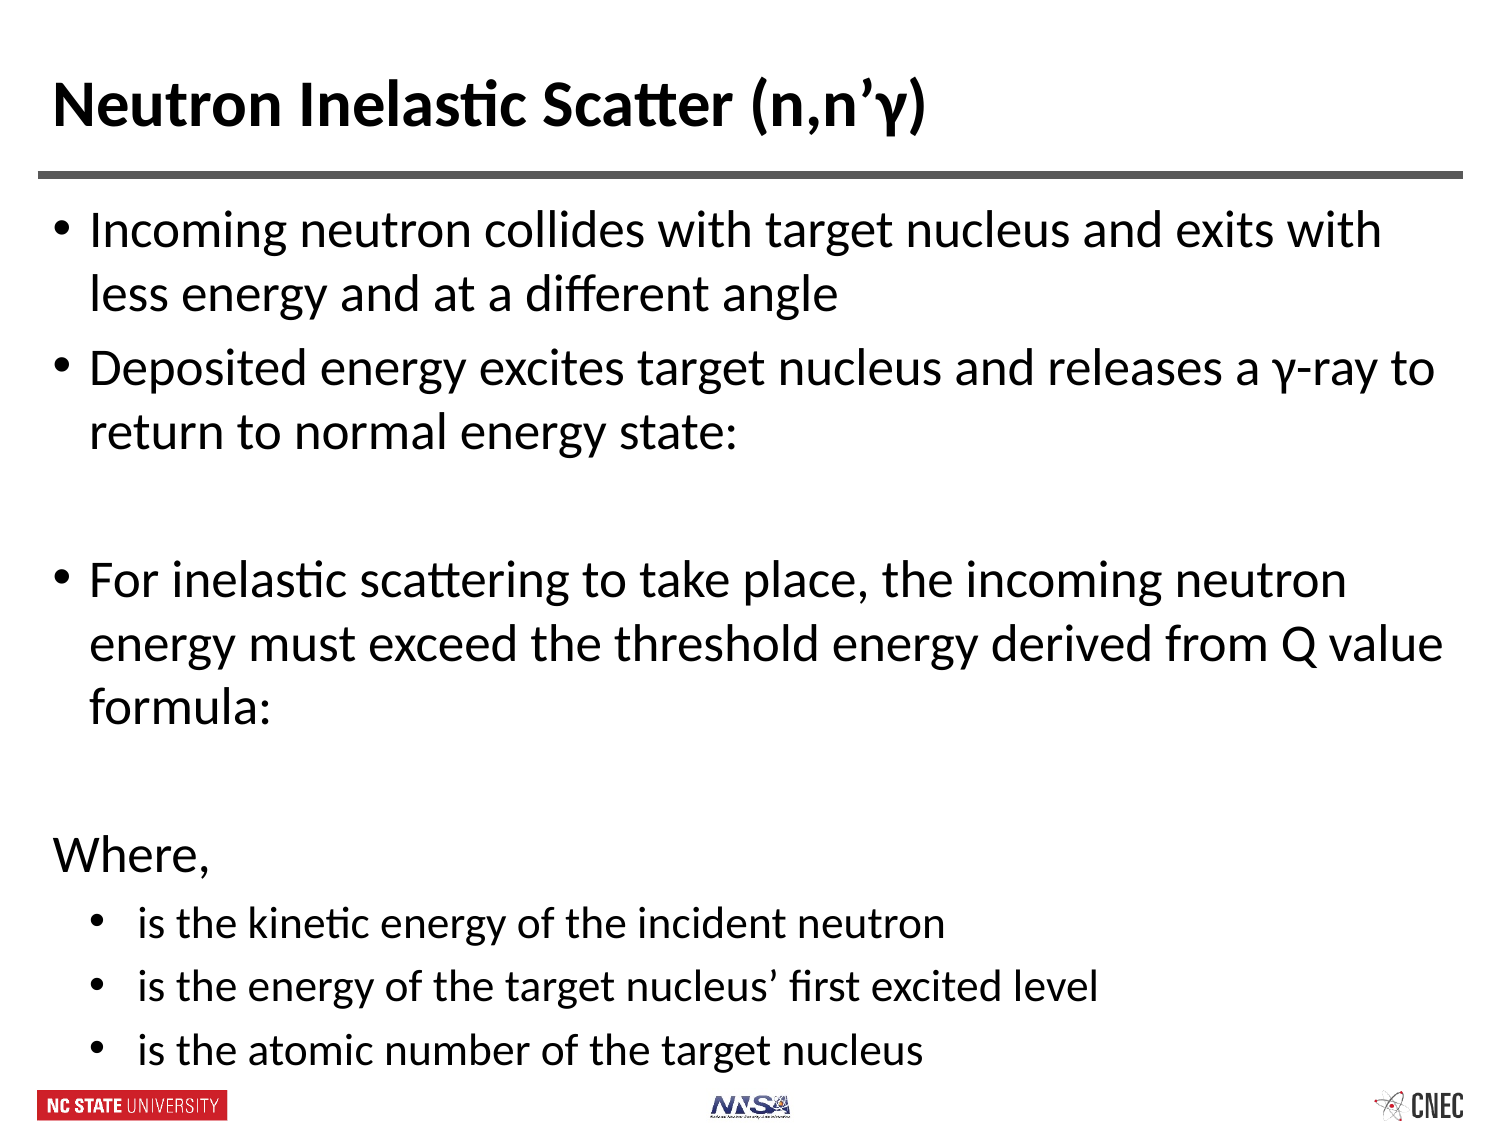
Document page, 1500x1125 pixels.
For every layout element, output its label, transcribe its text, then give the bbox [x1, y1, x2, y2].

picture [706, 1088, 794, 1123]
title Neutron Inelastic Scatter (n,n’γ) [37, 37, 1463, 163]
picture [1374, 1090, 1463, 1121]
picture [37, 1090, 228, 1121]
